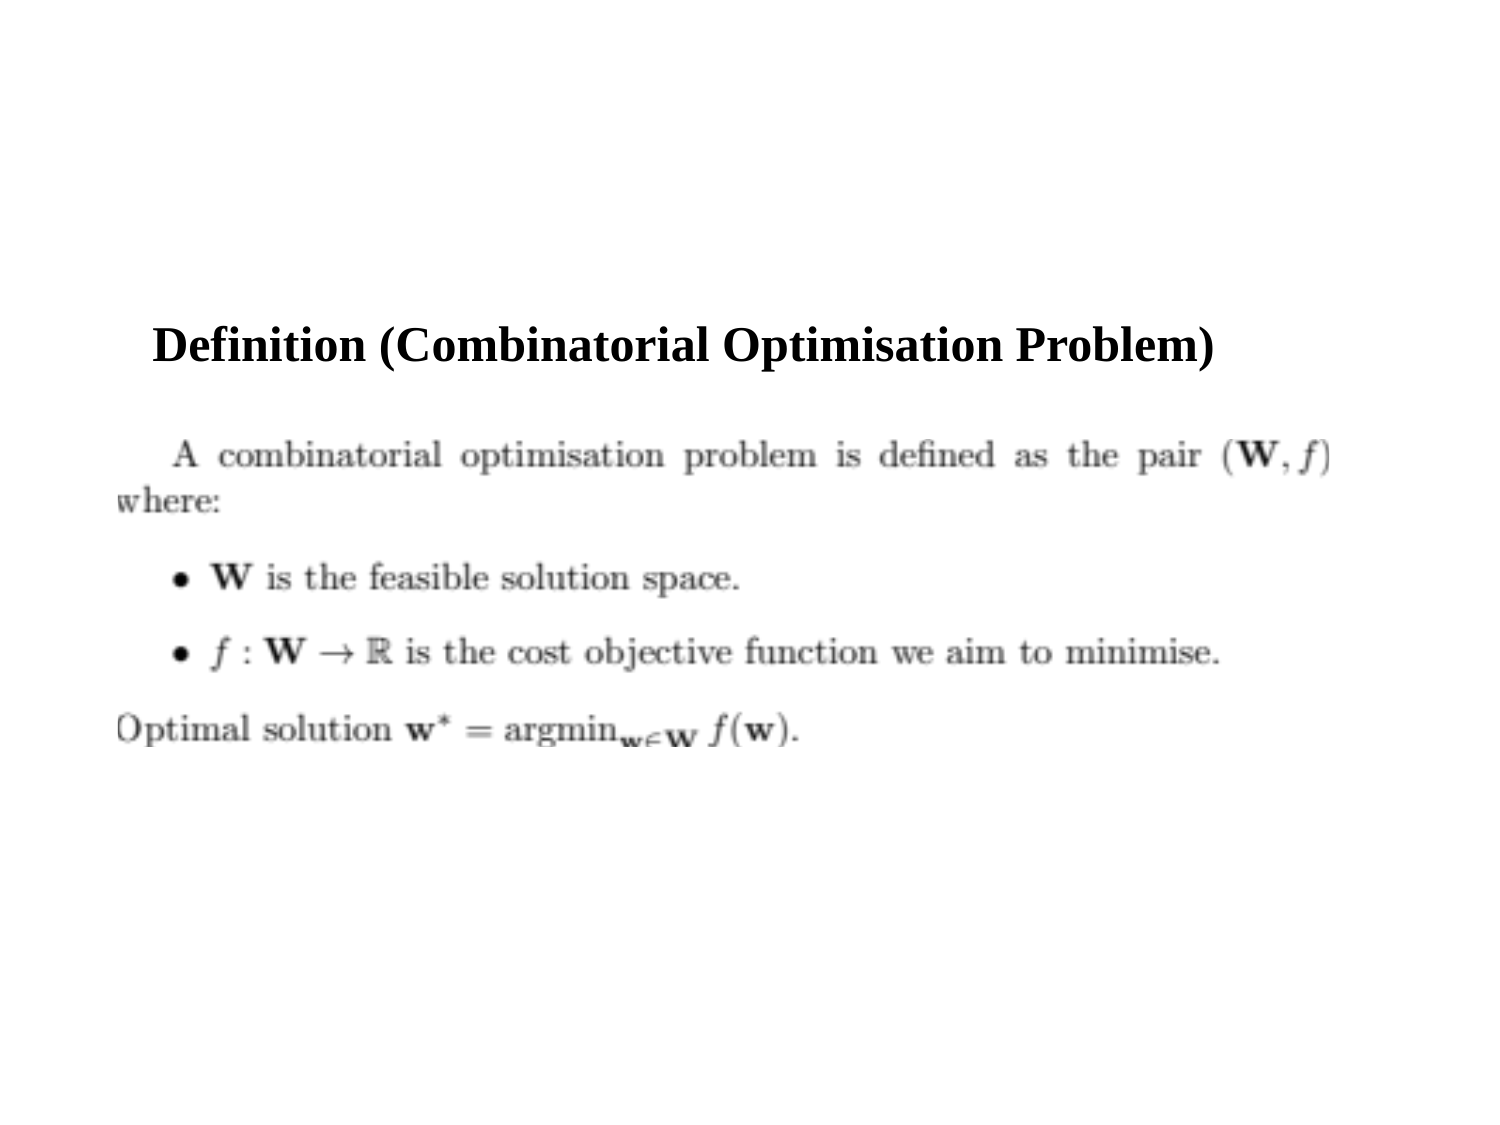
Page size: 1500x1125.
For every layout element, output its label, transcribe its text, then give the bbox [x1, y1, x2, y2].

text_box Definition (Combinatorial Optimisation Problem) [137, 303, 1363, 379]
picture [117, 439, 1330, 747]
